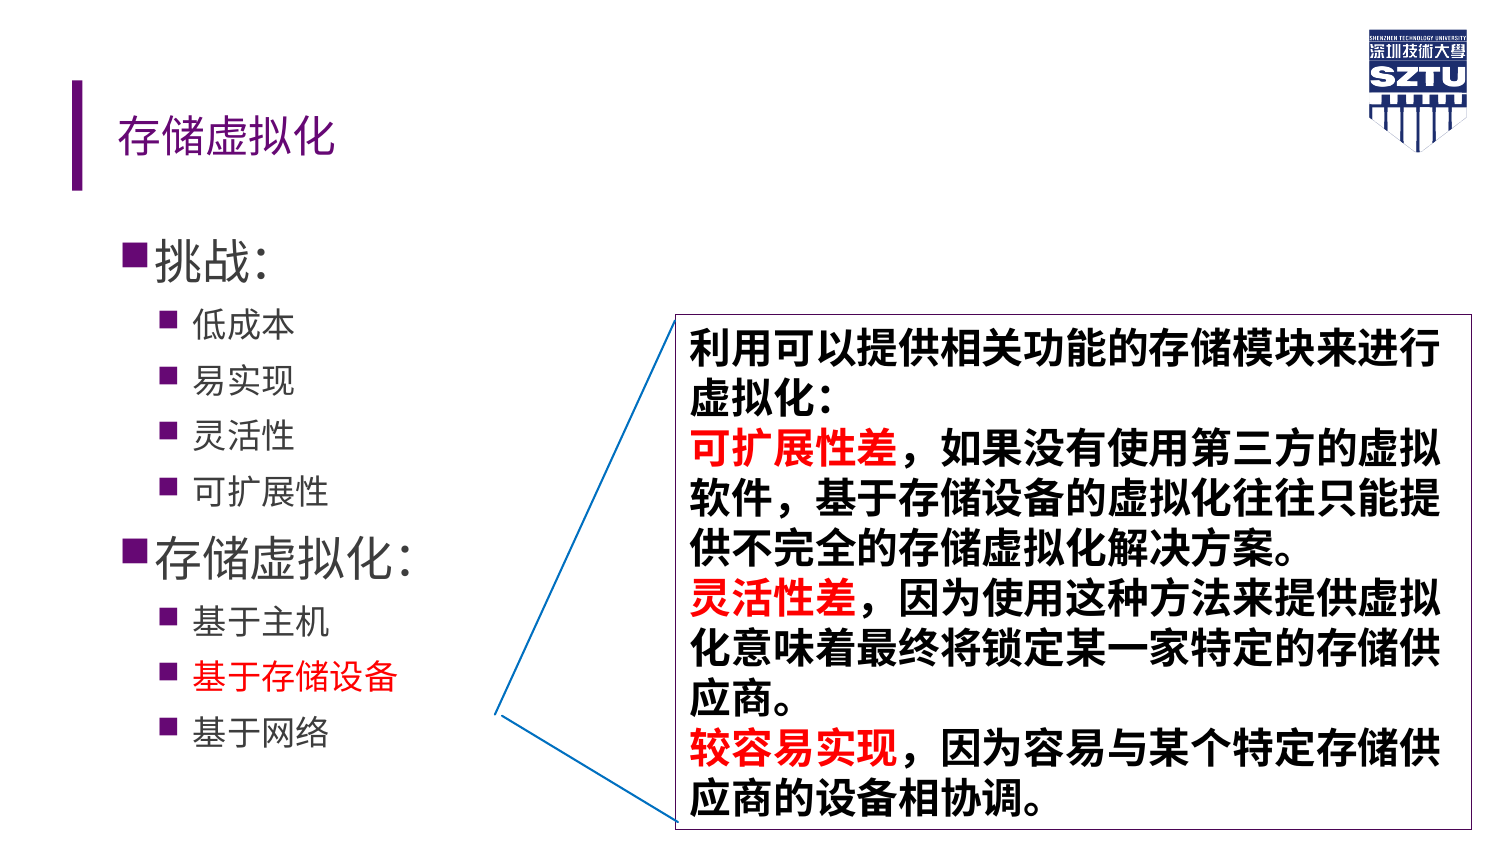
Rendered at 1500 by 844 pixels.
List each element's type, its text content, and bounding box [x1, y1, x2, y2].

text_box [387, 426, 783, 609]
list 挑战： 低成本 易实现 灵活性 可扩展性 存储虚拟化： 基于主机 基于存储设备 基于网络 [103, 224, 1450, 760]
picture [1352, 25, 1484, 157]
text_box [501, 715, 679, 823]
text_box 利用可以提供相关功能的存储模块来进行虚拟化： 可扩展性差，如果没有使用第三方的虚拟软件，基于存储设备的虚拟化往往只能提供不完全的存储虚拟化解决方案。 灵活性差，因为使用这种方法来提供虚拟化意味着最终将锁定某一家特定的存储供应商。 较容易实现，因为容易与某个特定存储供应商的设备相协调。 [675, 314, 1472, 830]
title 存储虚拟化 [102, 72, 1398, 198]
